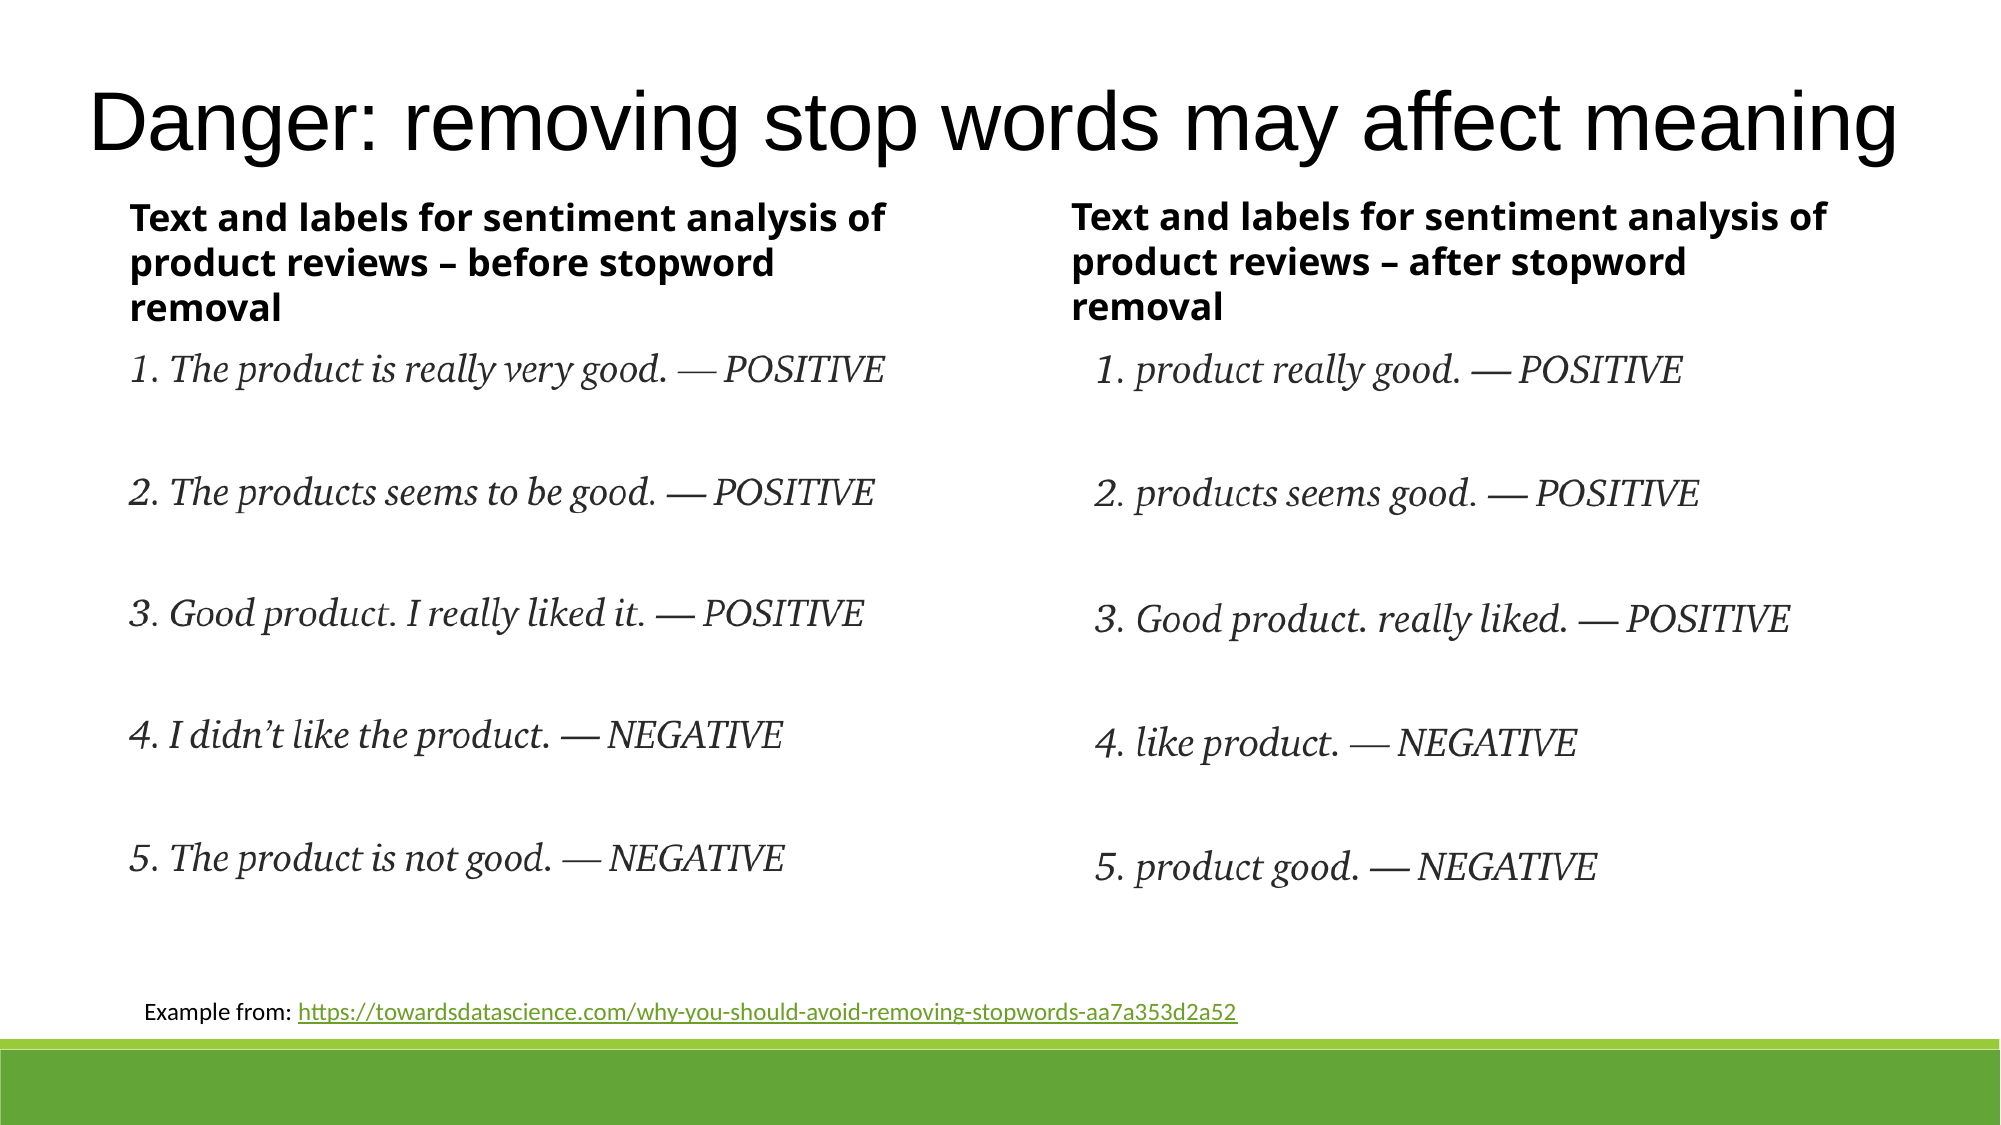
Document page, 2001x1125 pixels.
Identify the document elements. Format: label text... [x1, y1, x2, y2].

text_box Example from: https://towardsdatascience.com/why-you-should-avoid-removing-stopwords-aa7a353d2a52 [129, 987, 1253, 1033]
text_box Text and labels for sentiment analysis of product reviews – before stopword removal [114, 186, 921, 329]
text_box Danger: removing stop words may affect meaning [87, 67, 1933, 168]
picture [113, 330, 921, 903]
picture [1079, 323, 1839, 927]
text_box Text and labels for sentiment analysis of product reviews – after stopword removal [1056, 185, 1862, 336]
